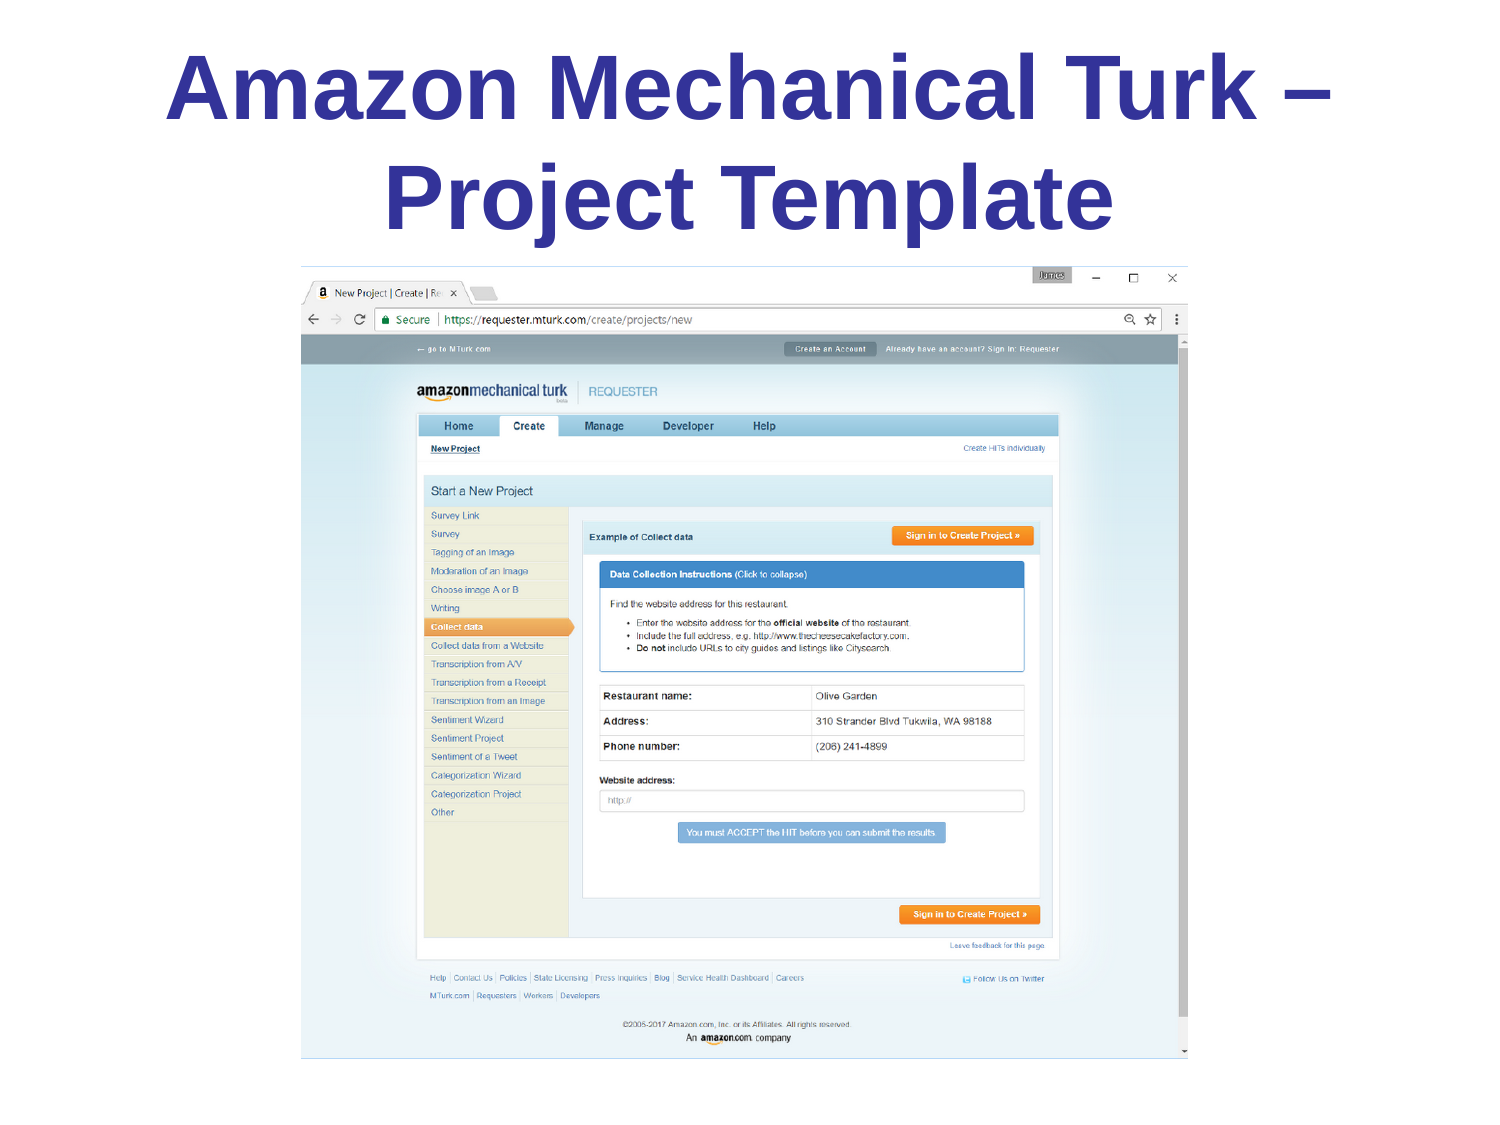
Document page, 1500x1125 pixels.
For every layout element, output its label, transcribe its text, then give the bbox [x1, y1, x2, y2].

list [300, 262, 1188, 1071]
title Amazon Mechanical Turk – Project Template [75, 44, 1425, 232]
